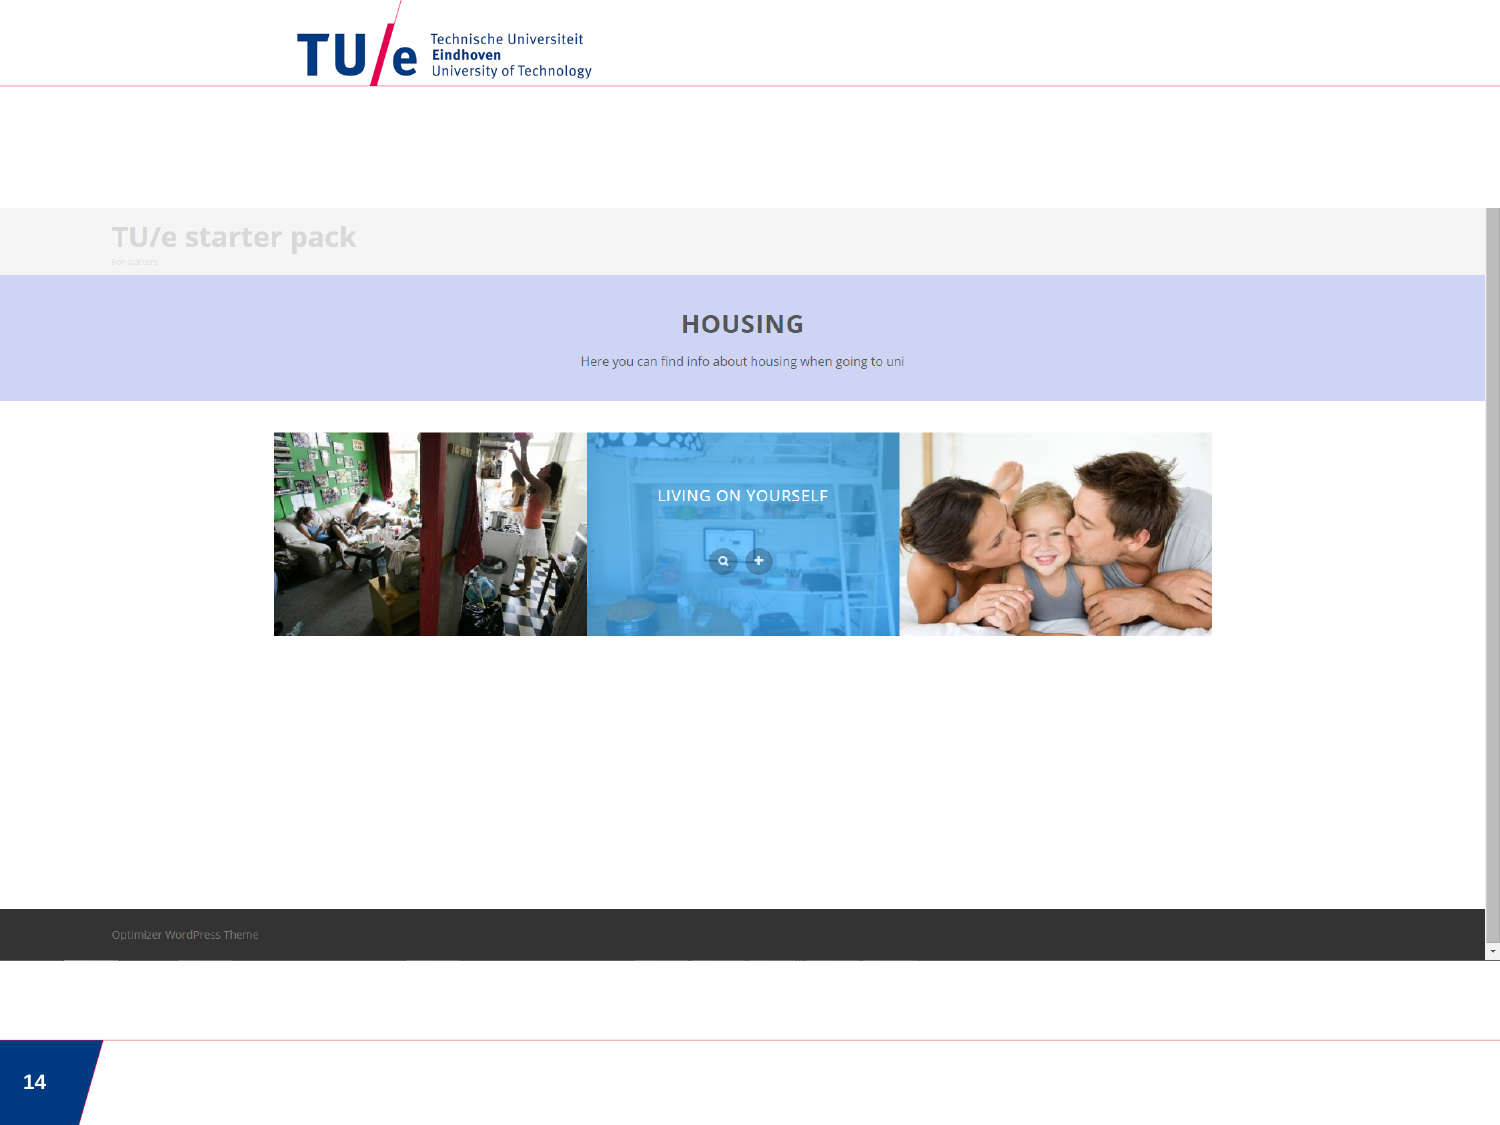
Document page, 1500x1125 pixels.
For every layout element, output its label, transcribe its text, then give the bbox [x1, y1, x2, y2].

picture [0, 0, 1500, 1125]
slide_number 14 [8, 1061, 95, 1108]
